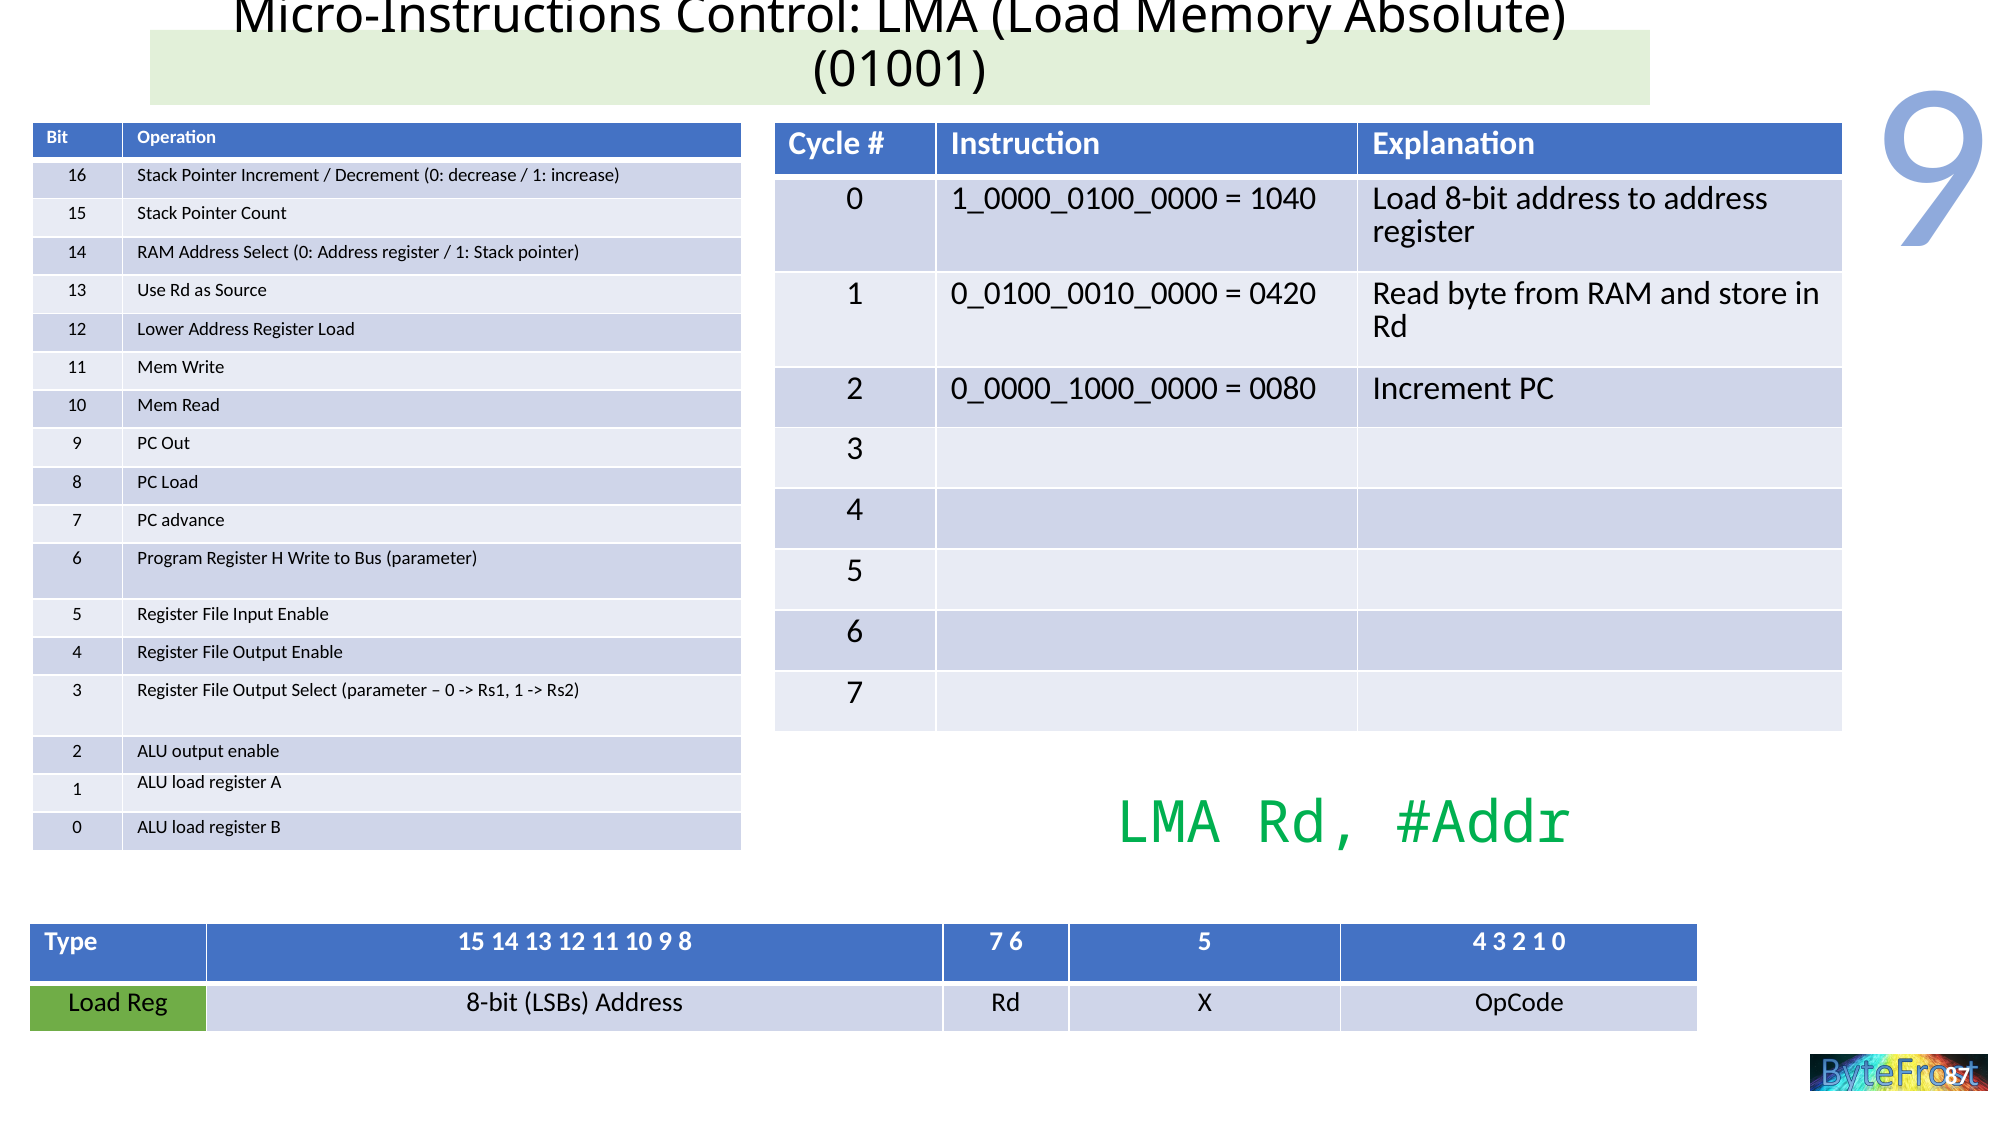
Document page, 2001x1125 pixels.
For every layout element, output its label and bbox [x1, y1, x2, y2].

table_cell [123, 600, 741, 636]
table_cell [1358, 611, 1842, 670]
table_header [33, 123, 122, 157]
table_cell [33, 429, 122, 466]
table_cell [775, 550, 935, 609]
table_cell [33, 544, 122, 598]
table_cell [33, 676, 122, 735]
table_cell [1341, 986, 1697, 1031]
table_cell [123, 238, 741, 274]
table_cell [33, 238, 122, 274]
table_cell [123, 314, 741, 351]
table_cell [775, 672, 935, 731]
table_cell [33, 199, 122, 236]
table_cell [123, 775, 741, 811]
table_cell [33, 276, 122, 313]
table_header [30, 924, 206, 981]
table_cell [937, 489, 1357, 548]
table_cell [123, 506, 741, 542]
table_cell [123, 163, 741, 198]
table_header [937, 123, 1357, 174]
table_cell [123, 429, 741, 466]
table_cell [30, 986, 206, 1031]
table_cell [775, 180, 935, 271]
table_cell [33, 638, 122, 674]
table_cell [207, 986, 942, 1031]
text_box [1855, 0, 2000, 303]
table_cell [937, 428, 1357, 487]
table_cell [775, 489, 935, 548]
table_cell [937, 672, 1357, 731]
text_box [1535, 1044, 1986, 1105]
text_box [1066, 776, 1587, 862]
table_header [1358, 123, 1842, 174]
table_cell [1358, 672, 1842, 731]
table_cell [944, 986, 1068, 1031]
table_cell [775, 368, 935, 427]
table_cell [33, 737, 122, 773]
table_cell [937, 273, 1357, 366]
table_cell [33, 600, 122, 636]
table_cell [1358, 368, 1842, 427]
table_header [1341, 924, 1697, 981]
table_cell [1358, 273, 1842, 366]
table_cell [937, 550, 1357, 609]
table_cell [1358, 550, 1842, 609]
table_header [207, 924, 942, 981]
table_header [775, 123, 935, 174]
table_cell [33, 468, 122, 504]
table_cell [1358, 489, 1842, 548]
table_cell [775, 428, 935, 487]
table_header [1070, 924, 1340, 981]
table_cell [123, 391, 741, 427]
table_cell [1358, 180, 1842, 271]
table_cell [775, 273, 935, 366]
table_cell [123, 353, 741, 389]
table_cell [33, 353, 122, 389]
table_cell [123, 199, 741, 236]
table_cell [123, 544, 741, 598]
table_cell [33, 391, 122, 427]
table_cell [123, 676, 741, 735]
table_header [944, 924, 1068, 981]
table_cell [123, 737, 741, 773]
table_cell [937, 368, 1357, 427]
table_header [123, 123, 741, 157]
table_cell [775, 611, 935, 670]
table_cell [33, 163, 122, 198]
table_cell [33, 314, 122, 351]
table_cell [33, 813, 122, 850]
table_cell [937, 180, 1357, 271]
title [150, 29, 1650, 105]
table_cell [123, 468, 741, 504]
table_cell [33, 775, 122, 811]
table_cell [1358, 428, 1842, 487]
table_cell [123, 813, 741, 850]
table_cell [937, 611, 1357, 670]
table_cell [1070, 986, 1340, 1031]
table_cell [123, 276, 741, 313]
table_cell [123, 638, 741, 674]
picture [1810, 1054, 1988, 1091]
table_cell [33, 506, 122, 542]
